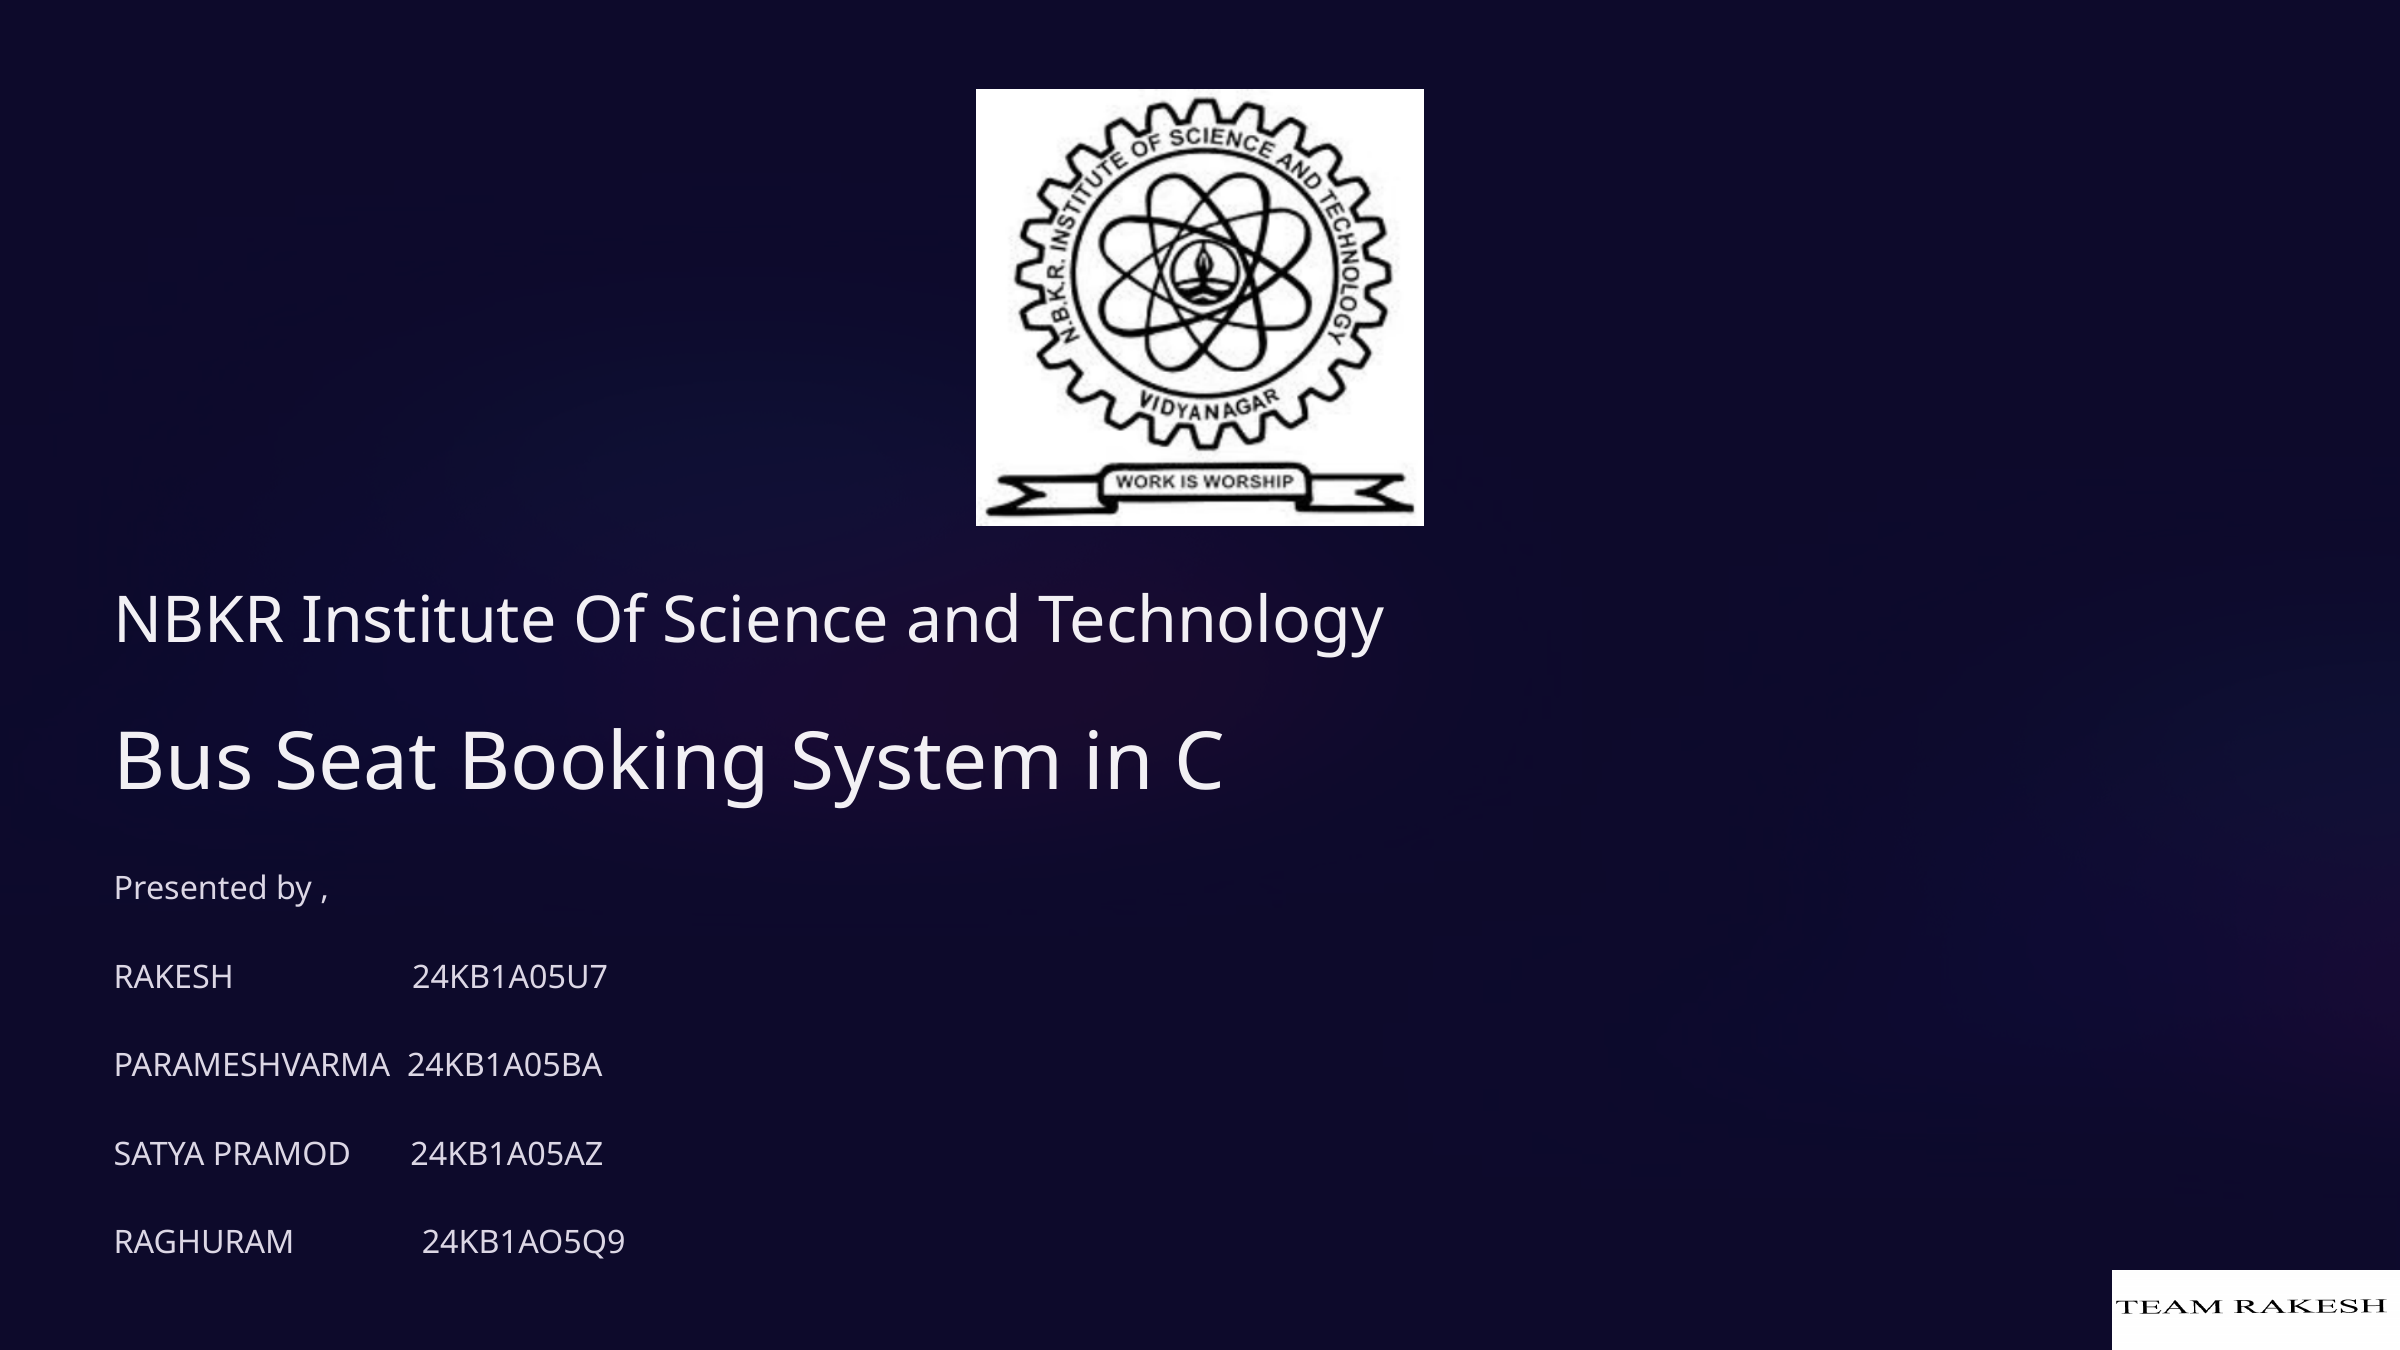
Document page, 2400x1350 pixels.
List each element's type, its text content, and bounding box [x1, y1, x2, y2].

text_box Presented by , [113, 854, 2287, 907]
text_box SATYA PRAMOD 24KB1A05AZ [113, 1120, 2287, 1173]
text_box Bus Seat Booking System in C [113, 704, 1333, 807]
picture [2106, 1270, 2400, 1350]
text_box RAGHURAM 24KB1AO5Q9 [113, 1209, 2287, 1262]
text_box RAKESH 24KB1A05U7 [113, 943, 2287, 996]
text_box PARAMESHVARMA 24KB1A05BA [113, 1032, 2287, 1084]
text_box NBKR Institute Of Science and Technology [113, 574, 1497, 656]
picture [976, 89, 1424, 526]
